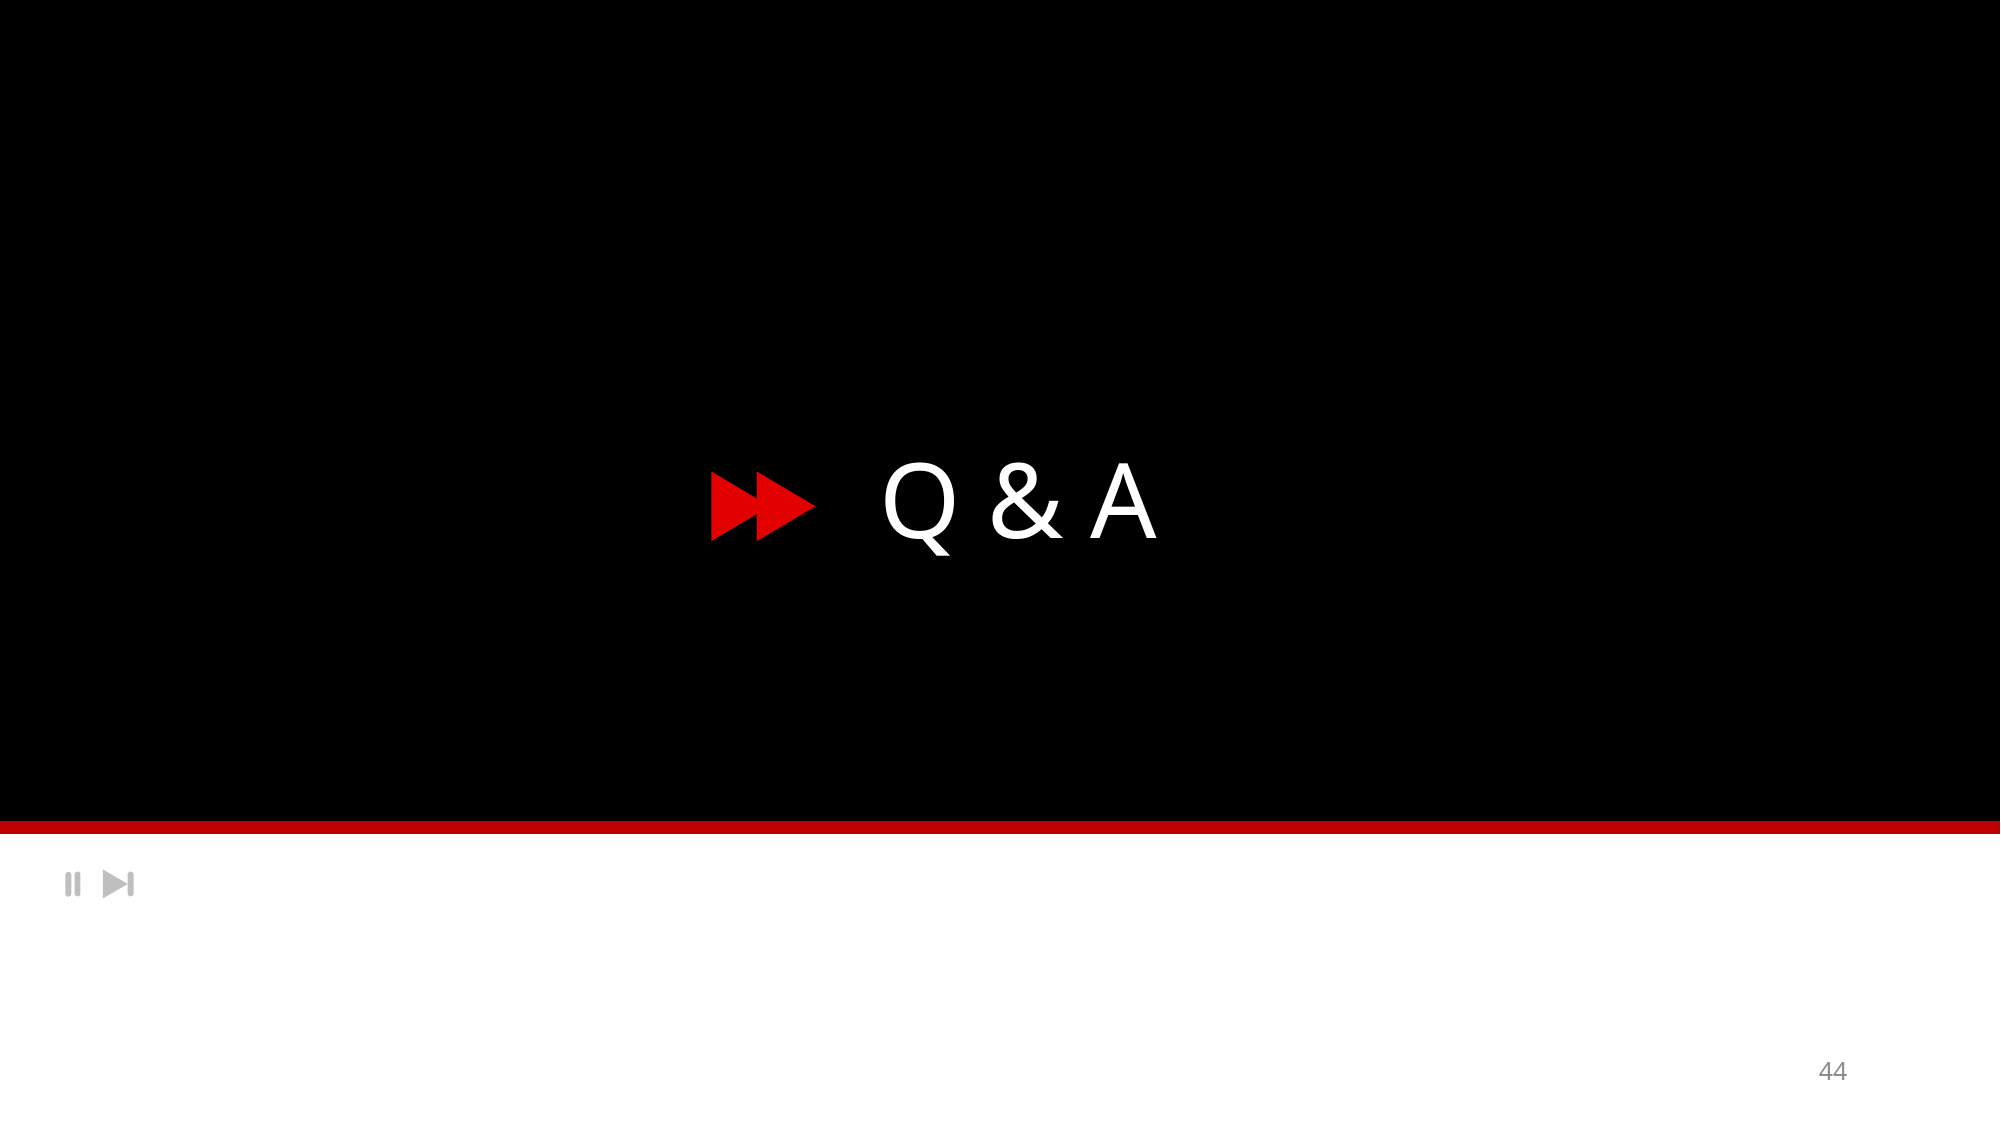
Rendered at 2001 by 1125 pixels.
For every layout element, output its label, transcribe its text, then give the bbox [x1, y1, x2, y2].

slide_number 44 [1412, 1042, 1863, 1103]
text_box Q & A [864, 426, 1217, 567]
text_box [65, 869, 134, 899]
text_box [0, 0, 2000, 821]
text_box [711, 471, 816, 542]
